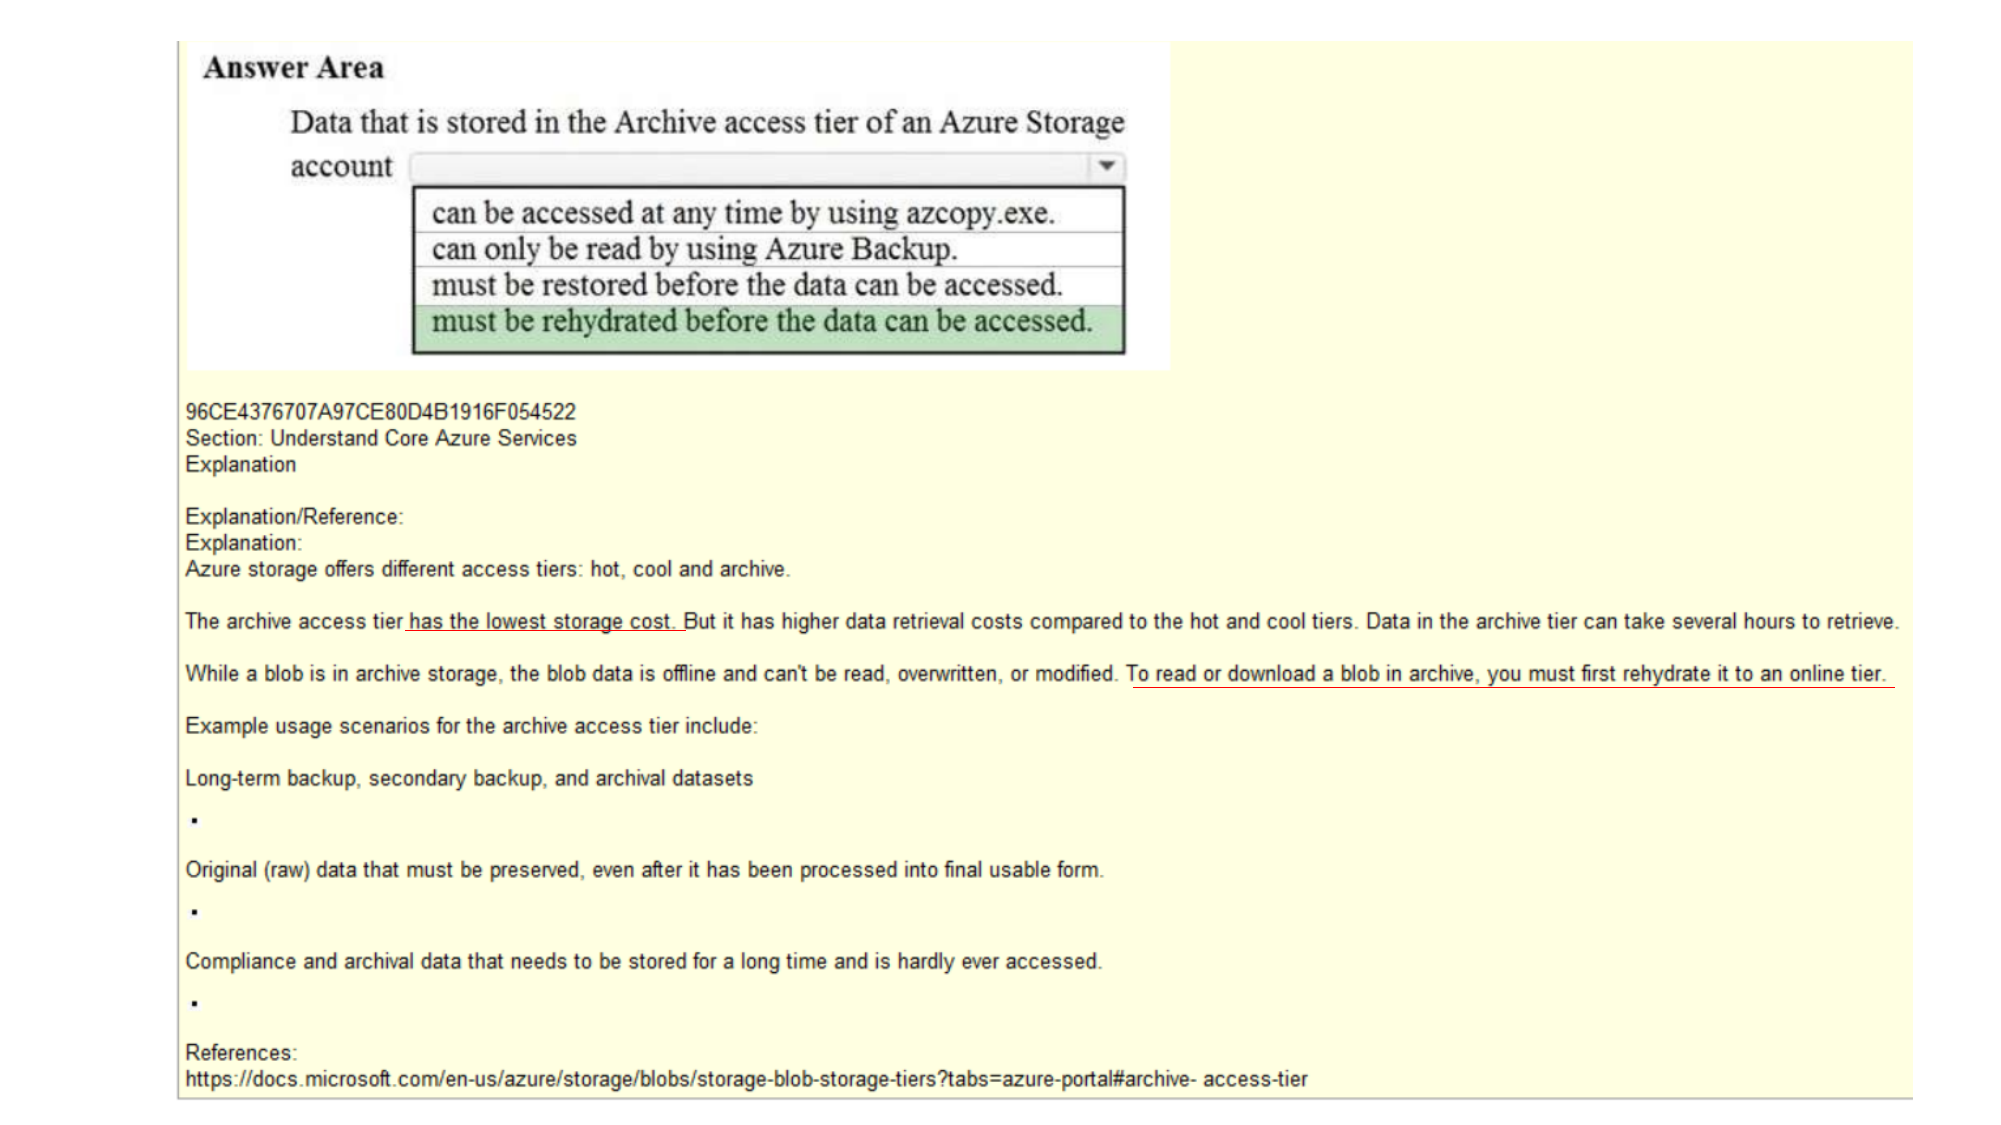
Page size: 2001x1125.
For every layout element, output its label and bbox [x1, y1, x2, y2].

picture [170, 41, 1913, 1108]
